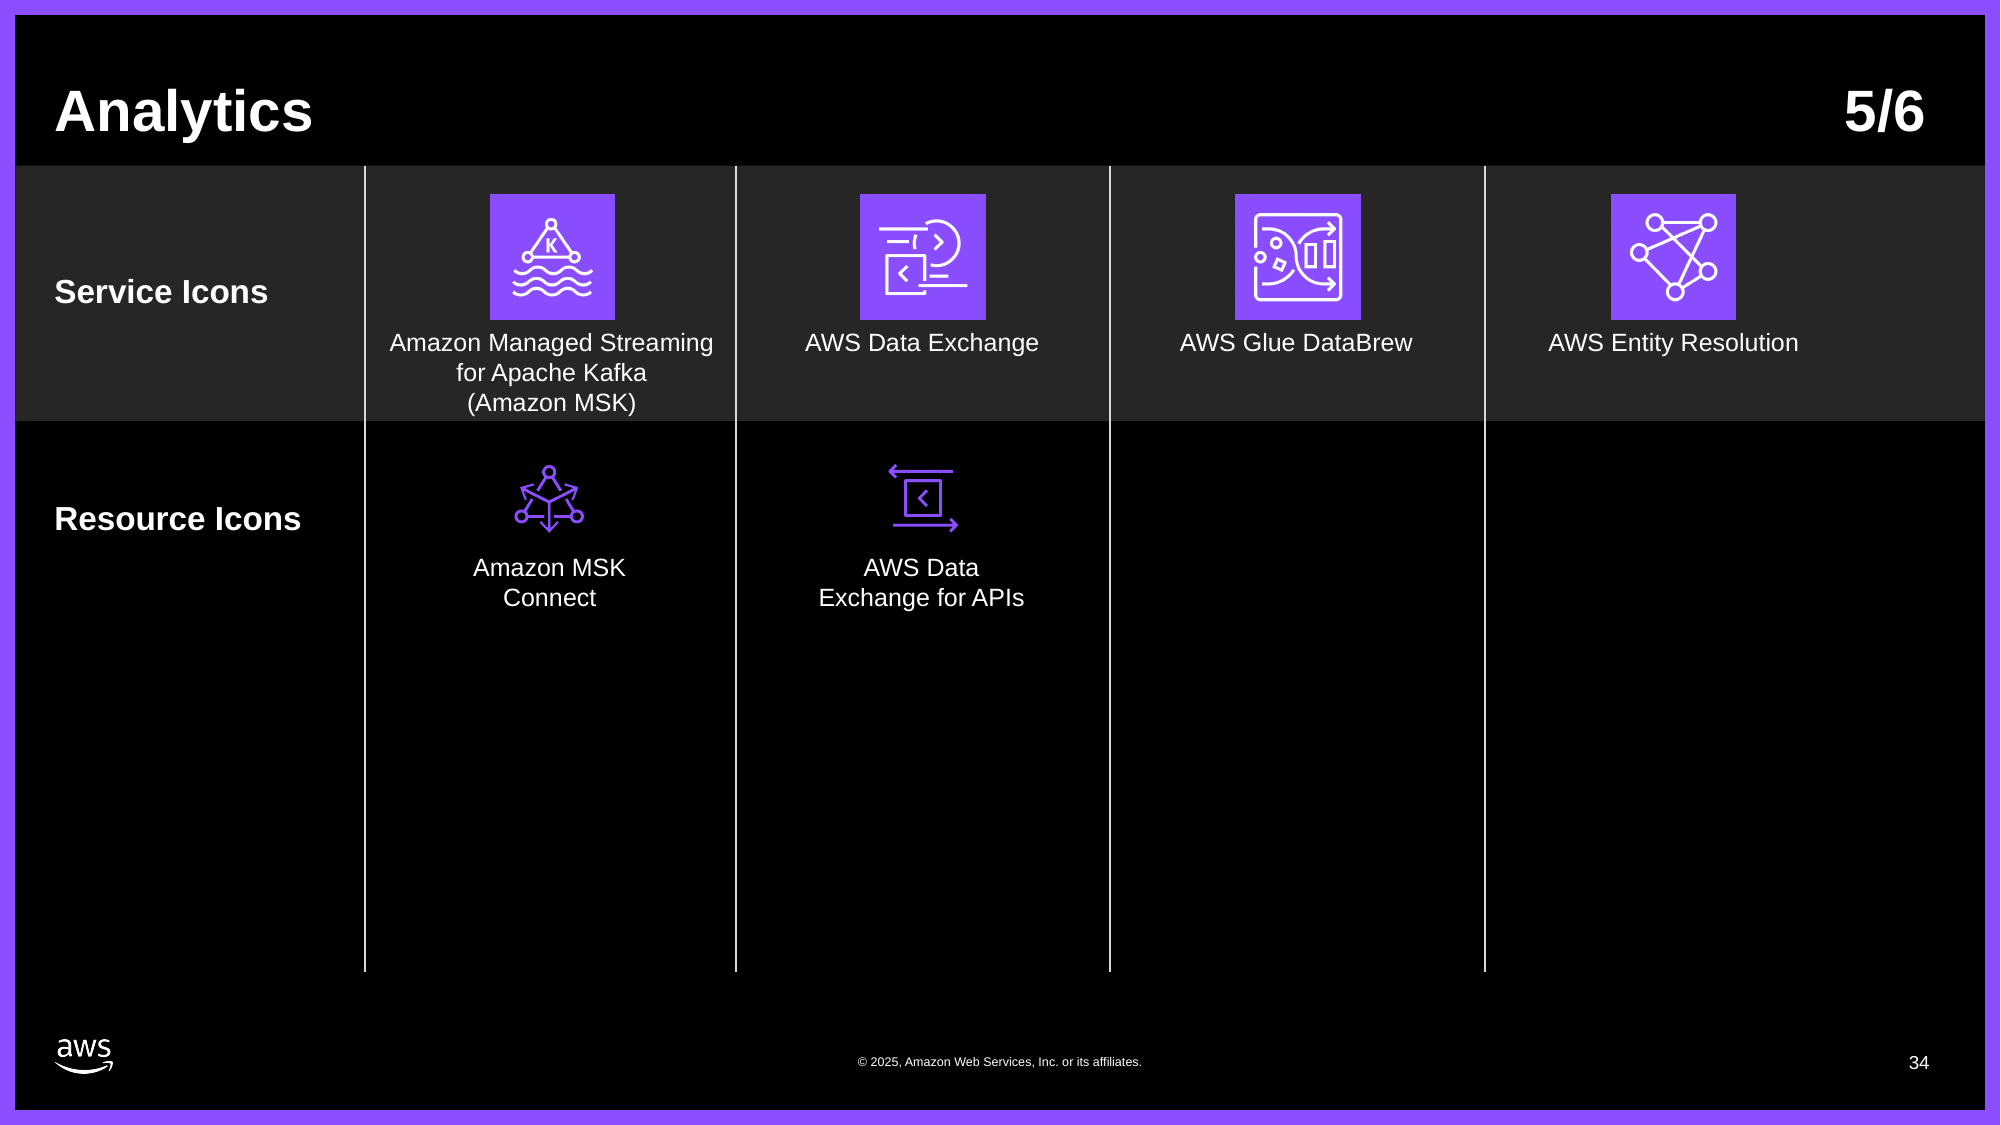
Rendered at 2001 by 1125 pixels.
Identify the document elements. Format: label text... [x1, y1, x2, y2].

text_box AWS Data Exchange [736, 319, 1108, 364]
slide_number 34 [1494, 1031, 1945, 1092]
picture [55, 1039, 113, 1074]
picture [511, 460, 587, 536]
title Analytics 5/6 [39, 59, 1945, 166]
picture [885, 460, 961, 536]
footer © 2025, Amazon Web Services, Inc. or its affiliates. [662, 1031, 1338, 1092]
text_box AWS Glue DataBrew [1111, 319, 1484, 364]
text_box AWS Data Exchange for APIs [802, 544, 1041, 619]
picture [490, 194, 616, 320]
picture [1235, 194, 1361, 320]
picture [1610, 194, 1737, 320]
picture [860, 194, 986, 320]
text_box Amazon MSK Connect [445, 544, 654, 619]
text_box Amazon Managed Streaming for Apache Kafka (Amazon MSK) [366, 319, 735, 424]
text_box AWS Entity Resolution [1486, 319, 1861, 364]
